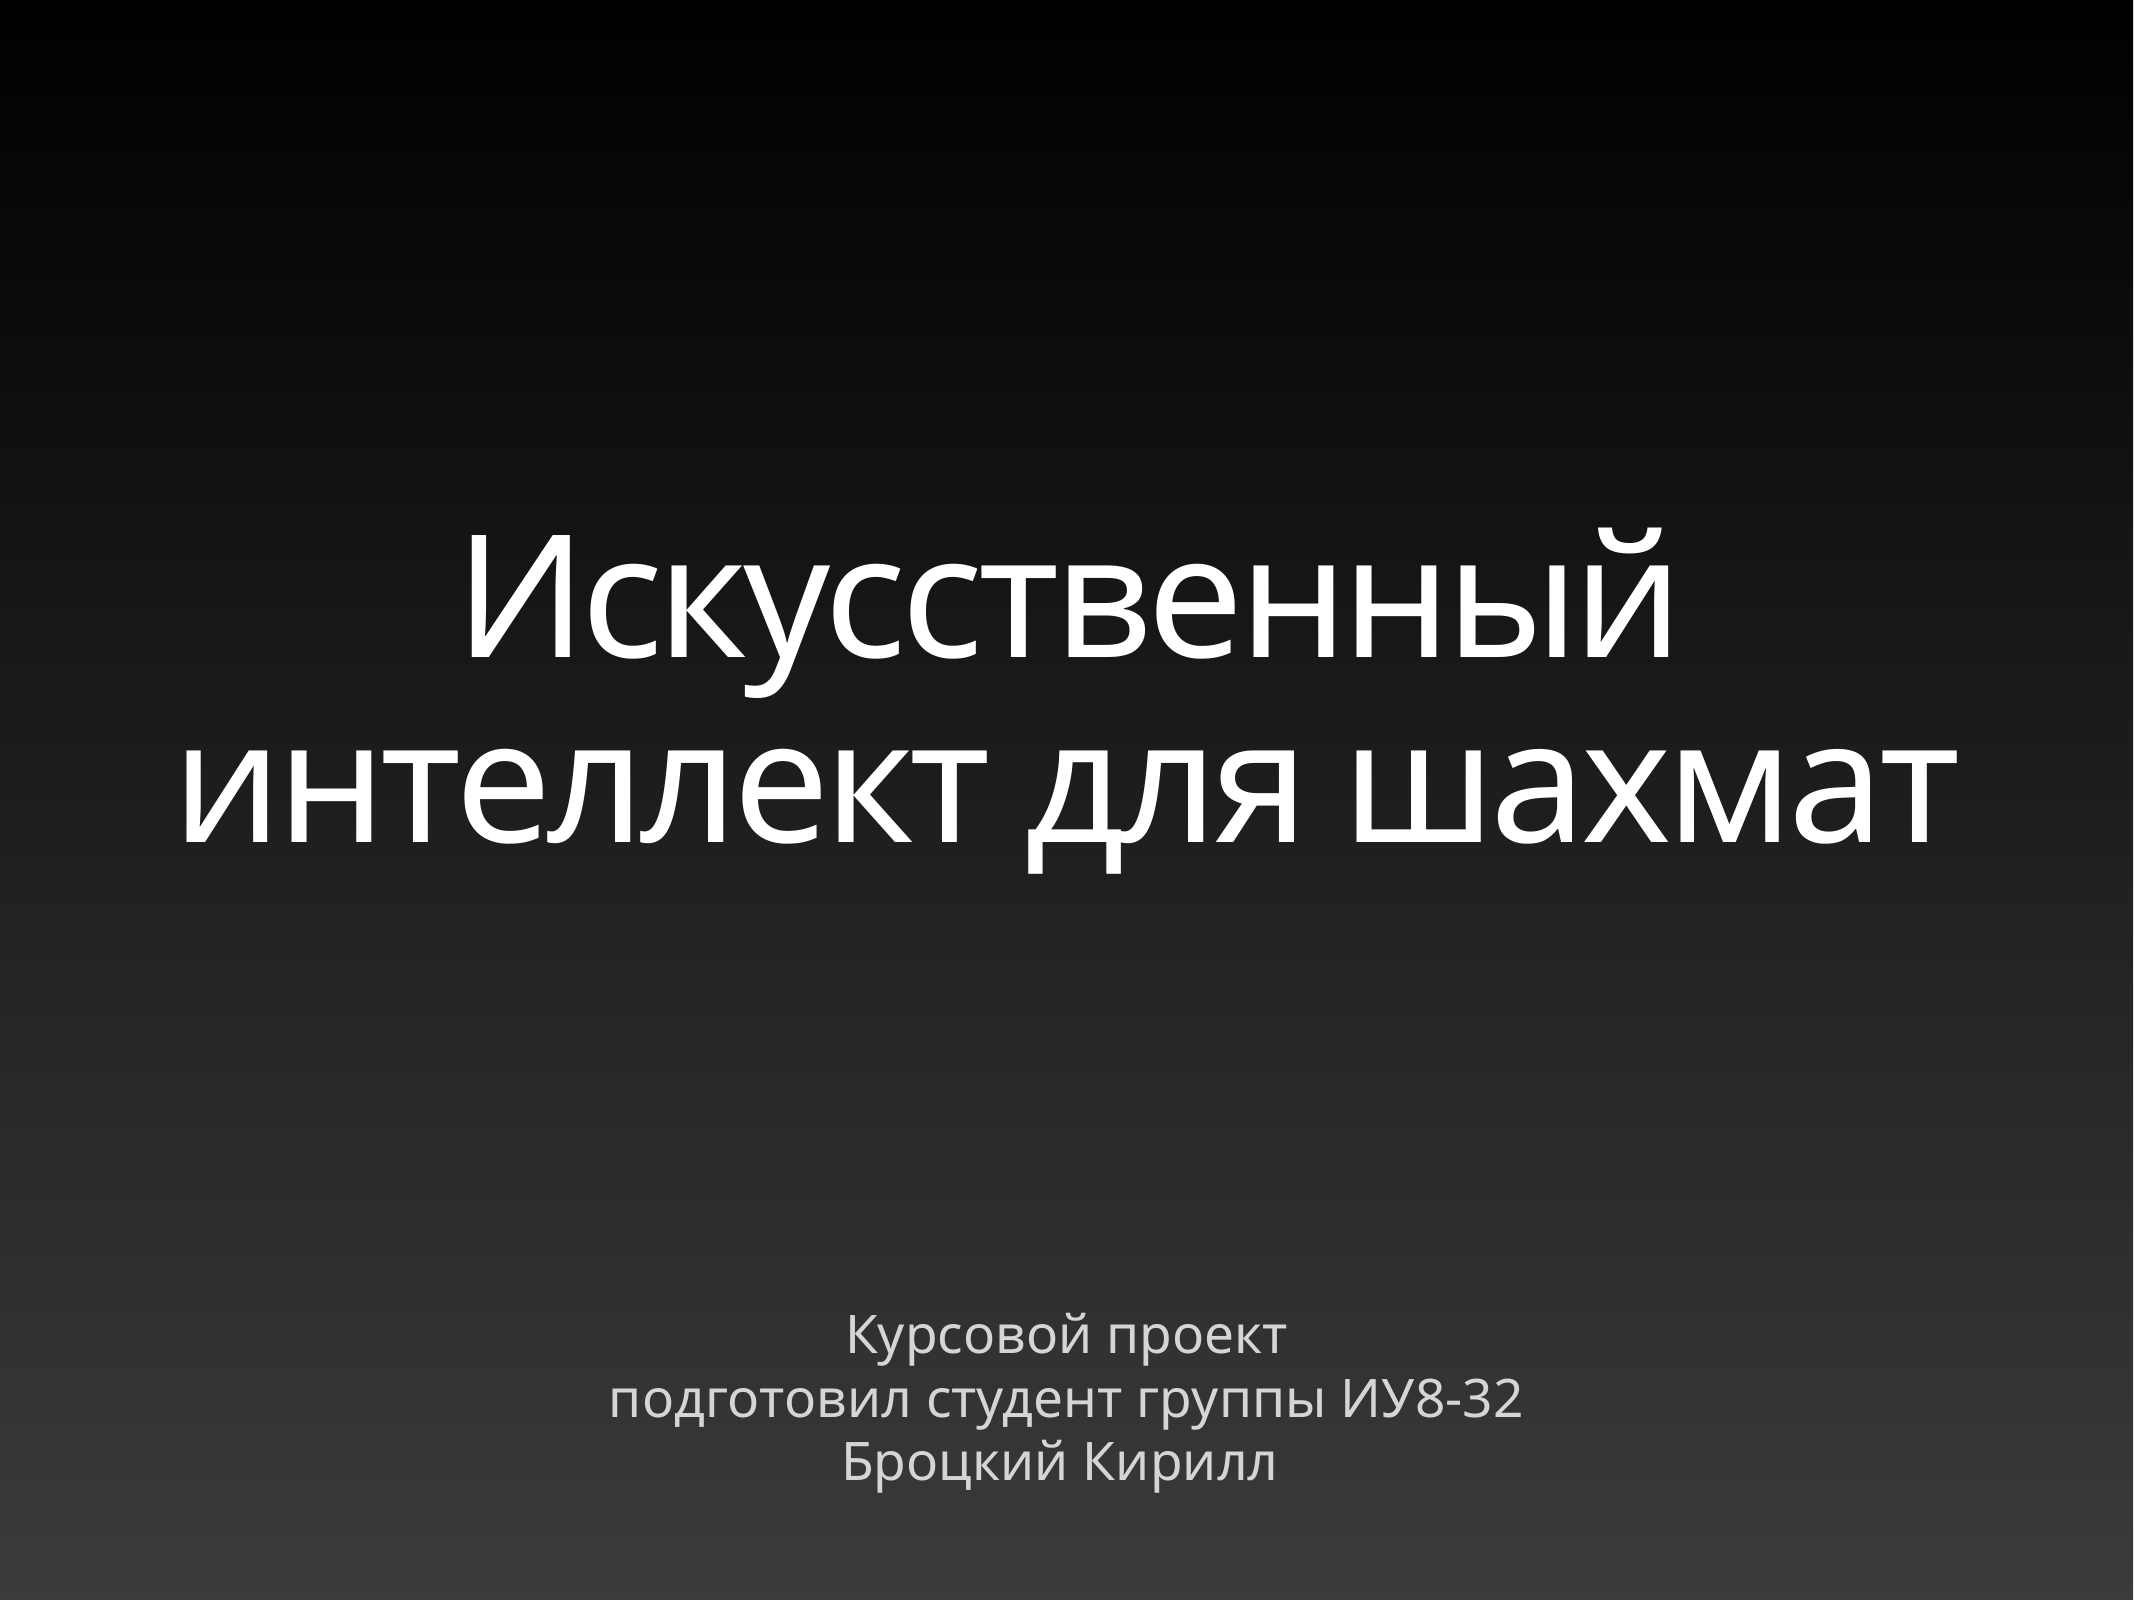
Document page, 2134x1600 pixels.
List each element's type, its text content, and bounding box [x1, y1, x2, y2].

subtitle Курсовой проект подготовил студент группы ИУ8-32 Броцкий Кирилл [193, 1291, 1940, 1528]
title Искусственный интеллект для шахмат [124, 345, 2009, 888]
